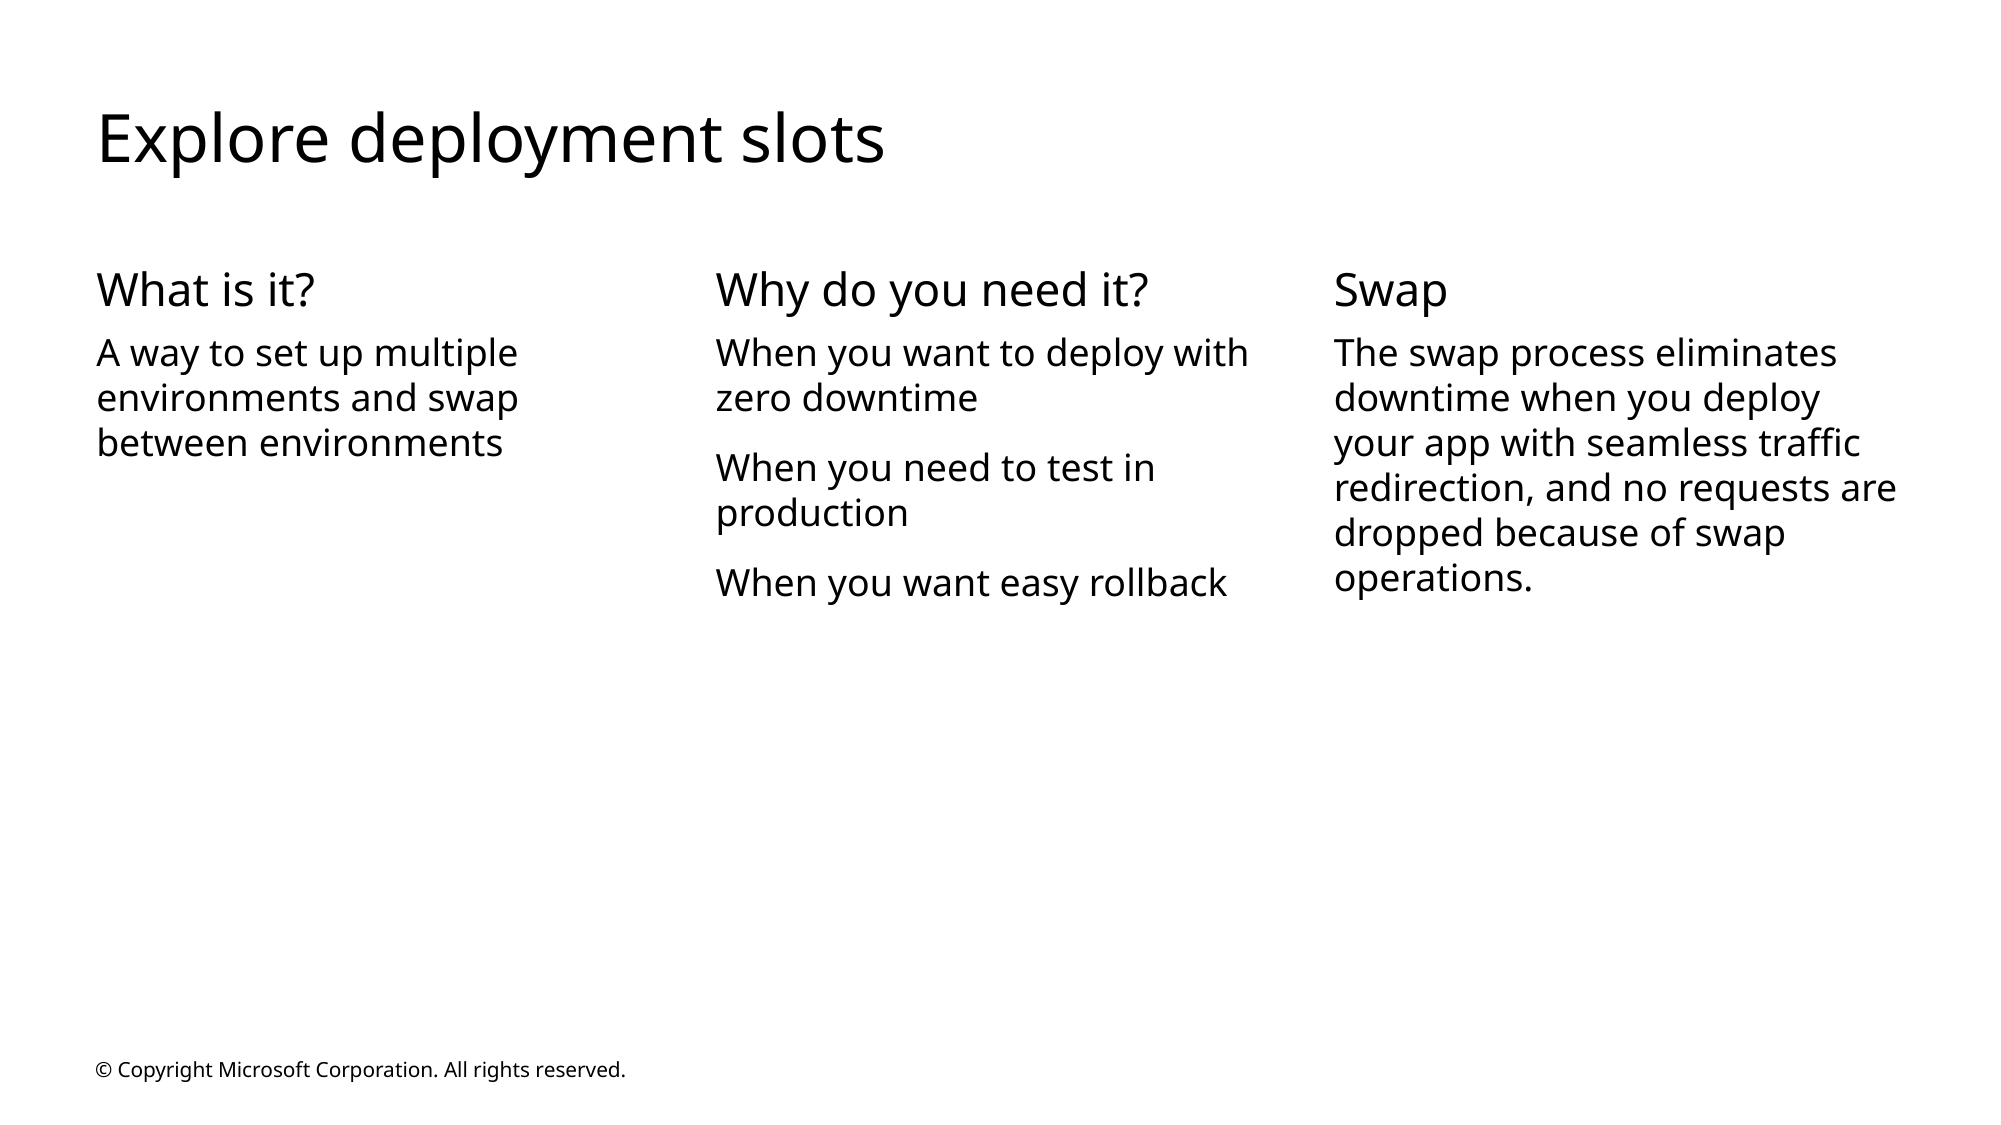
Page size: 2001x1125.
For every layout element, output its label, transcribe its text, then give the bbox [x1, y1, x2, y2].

list Why do you need it? When you want to deploy with zero downtime When you need to test in production When you want easy rollback [715, 261, 1287, 607]
title Explore deployment slots [96, 96, 1903, 177]
list What is it? A way to set up multiple environments and swap between environments [96, 261, 667, 466]
list Swap The swap process eliminates downtime when you deploy your app with seamless traffic redirection, and no requests are dropped because of swap operations. [1333, 261, 1905, 615]
